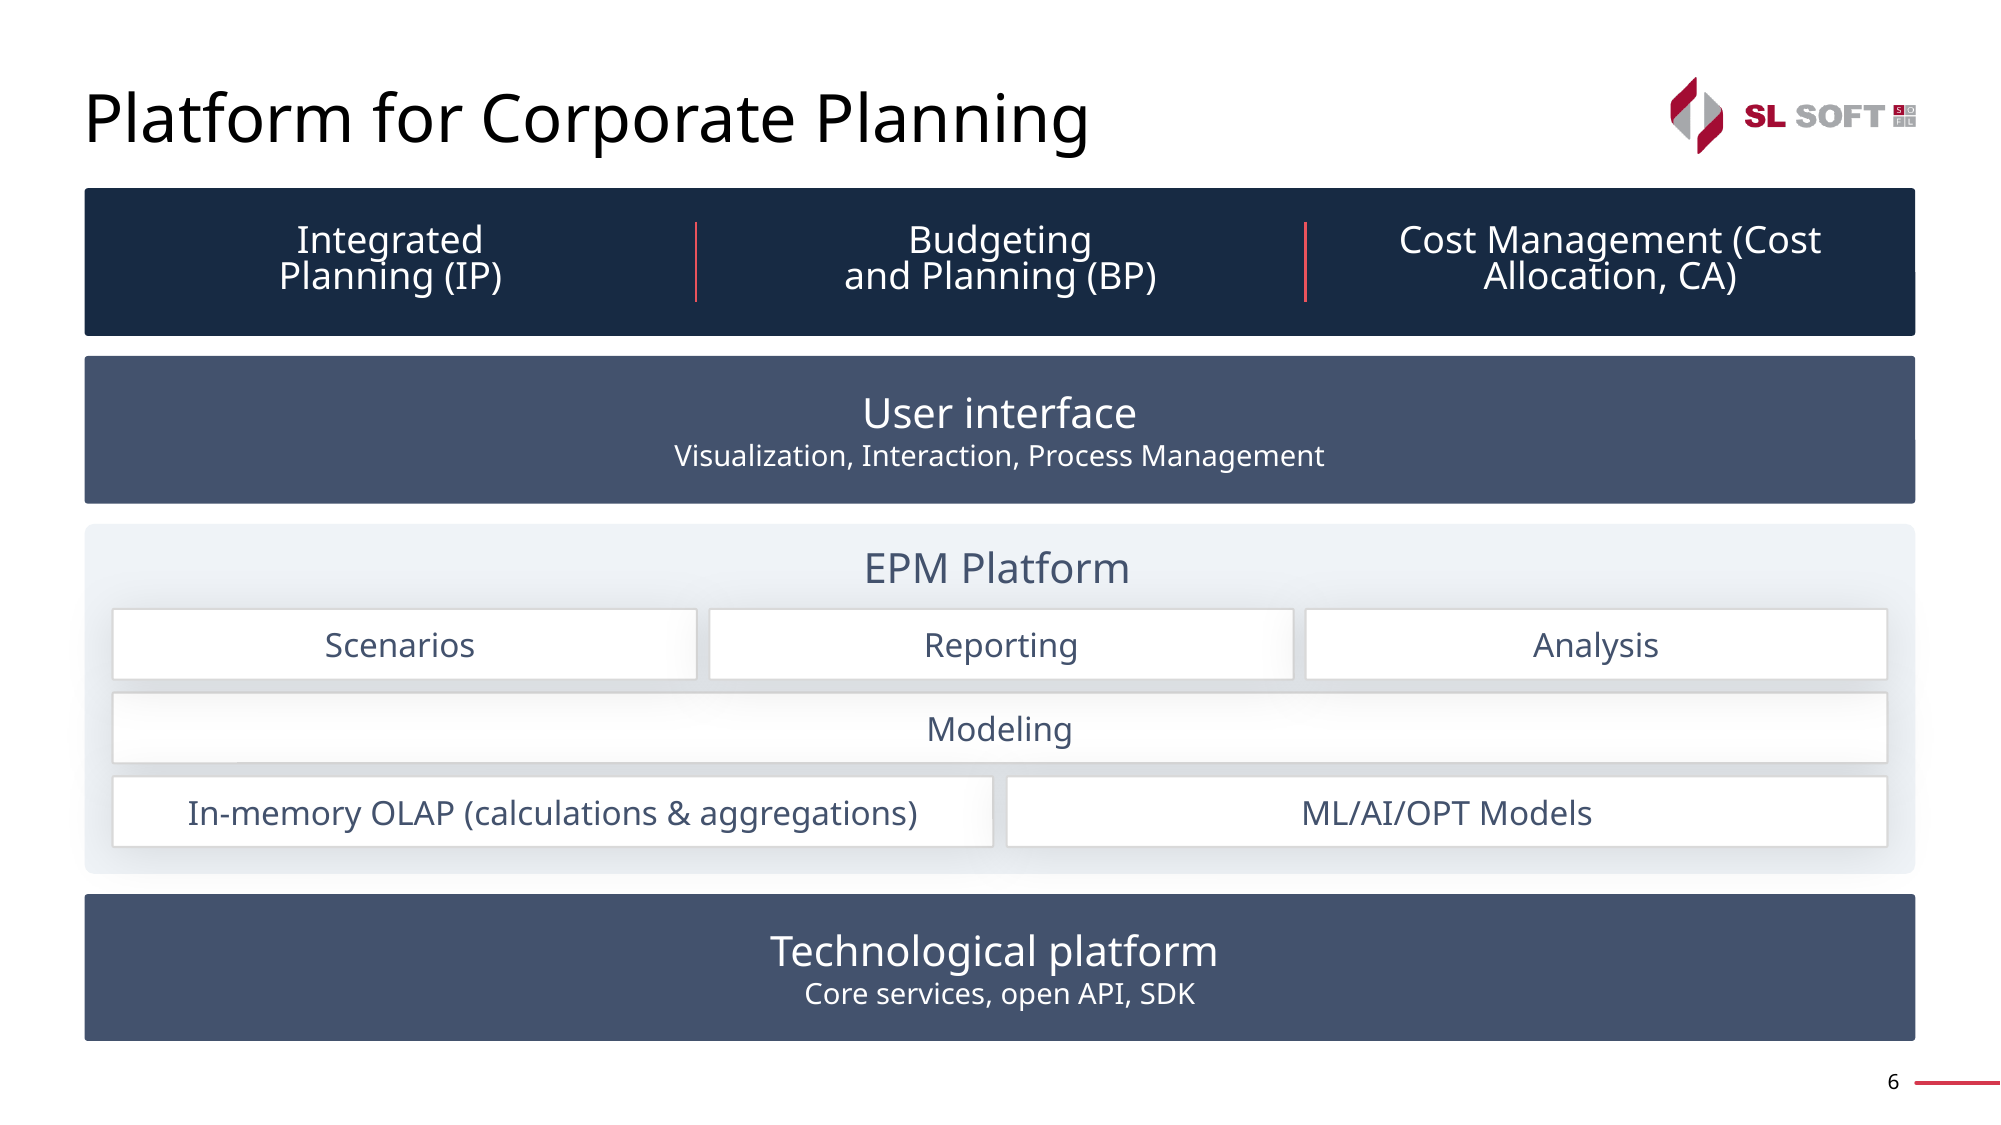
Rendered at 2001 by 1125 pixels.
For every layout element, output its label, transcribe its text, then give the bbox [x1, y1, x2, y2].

text_box User interface Visualization, Interaction, Process Management [83, 354, 1917, 505]
text_box 6 [1872, 1068, 1914, 1098]
text_box Scenarios [111, 607, 698, 681]
text_box 1 [129, 631, 1871, 691]
text_box Analysis [1304, 607, 1889, 681]
text_box Cost Management (Cost Allocation, CA) [1374, 225, 1847, 297]
picture [1670, 77, 1916, 154]
text_box In-memory OLAP (calculations & aggregations) [111, 775, 995, 849]
text_box ML/AI/OPT Models [1005, 775, 1889, 849]
text_box Budgeting and Planning (BP) [764, 225, 1237, 297]
text_box Integrated Planning (IP) [154, 225, 627, 297]
text_box [83, 187, 1917, 337]
text_box [83, 522, 1917, 875]
text_box Modeling [111, 691, 1889, 765]
text_box Reporting [708, 607, 1295, 681]
text_box Platform for Corporate Planning [83, 76, 1641, 157]
text_box Technological platform Core services, open API, SDK [83, 893, 1917, 1042]
text_box EPM Platform [653, 542, 1341, 593]
text_box 1 [127, 765, 1874, 835]
